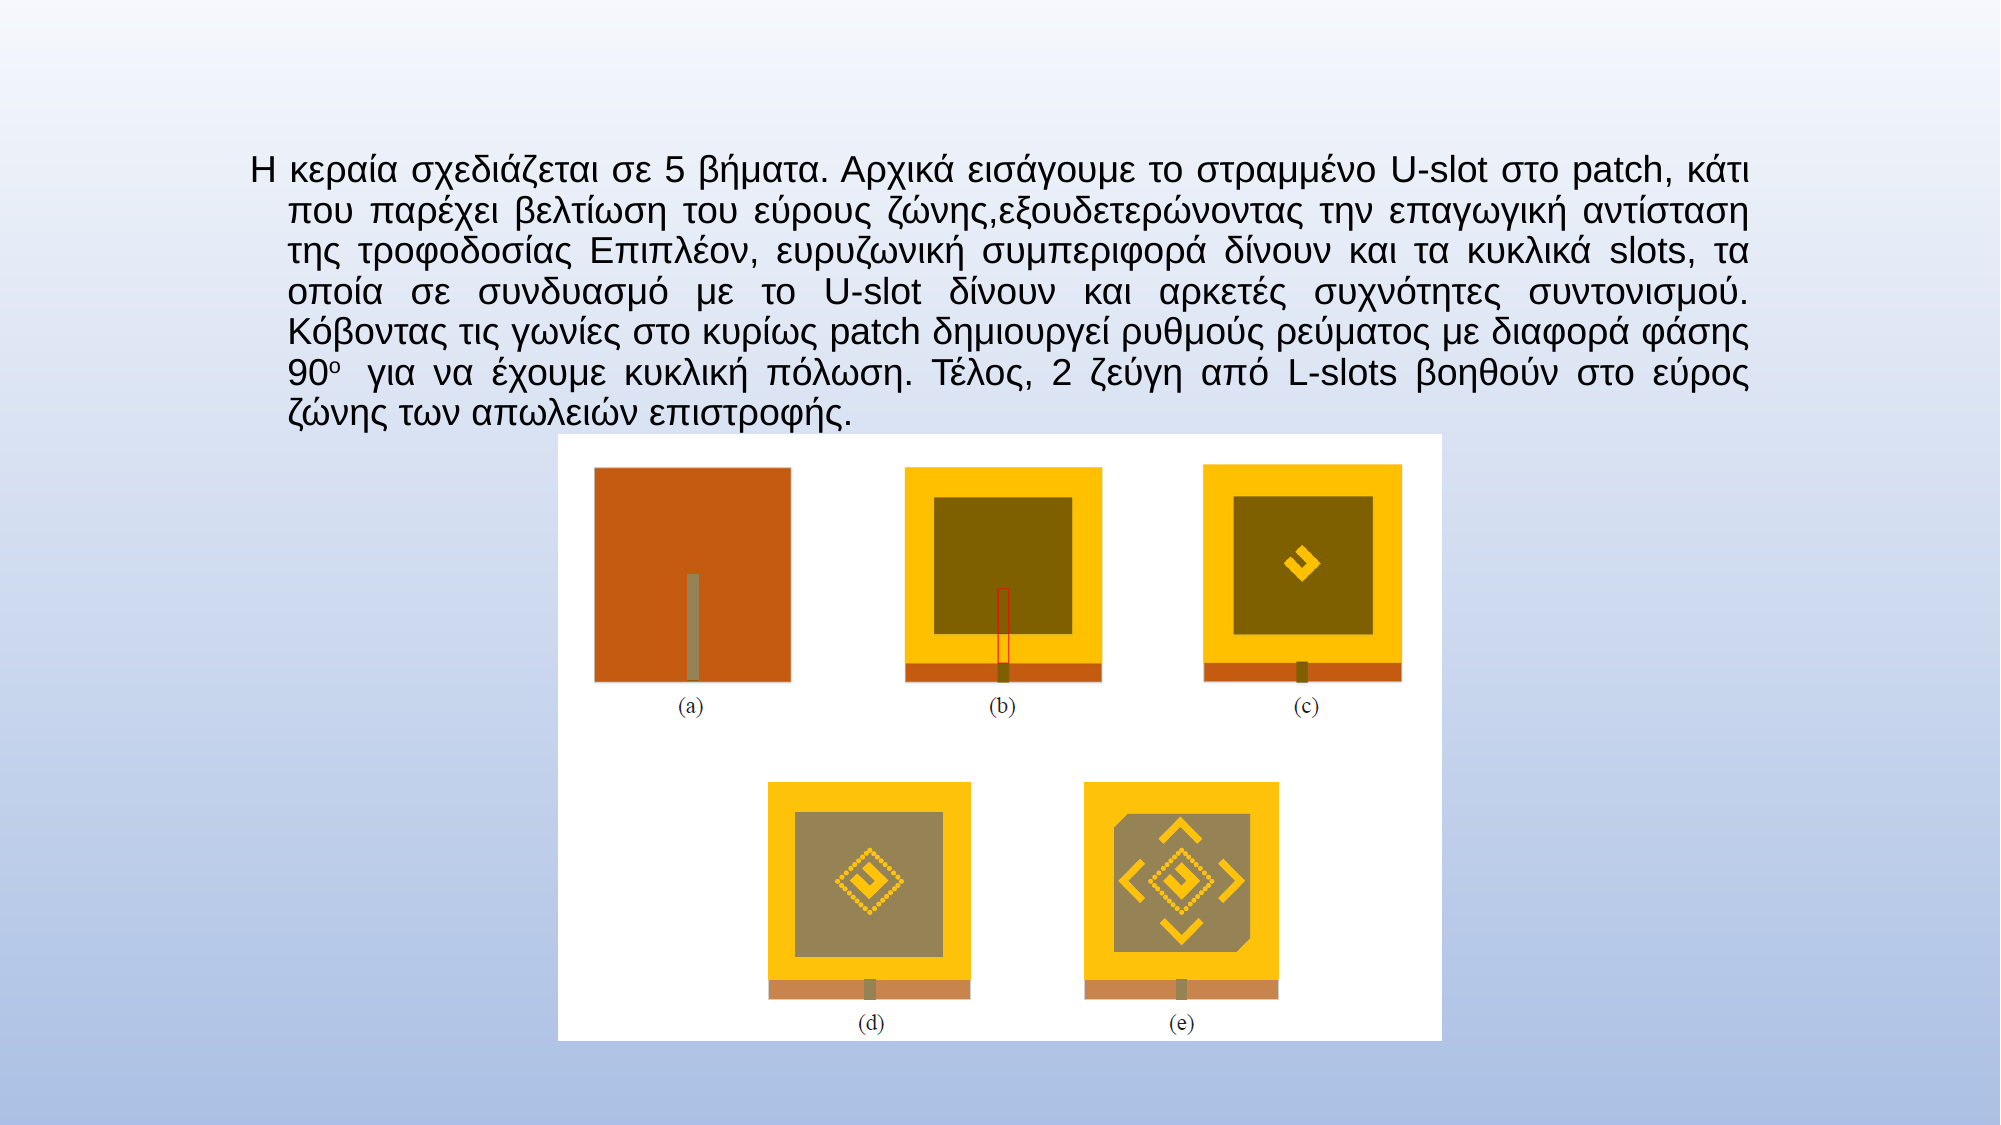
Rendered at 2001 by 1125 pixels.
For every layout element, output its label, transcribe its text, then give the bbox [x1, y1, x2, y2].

picture [558, 433, 1442, 1041]
subtitle Η κεραία σχεδιάζεται σε 5 βήματα. Αρχικά εισάγουμε το στραμμένο U-slot στο patch, κάτι που παρέχει βελτίωση του εύρους ζώνης,εξουδετερώνοντας την επαγωγική αντίσταση της τροφοδοσίας Επιπλέον, ευρυζωνική συμπεριφορά δίνουν και τα κυκλικά slots, τα οποία σε συνδυασμό με το U-slot δίνουν και αρκετές συχνότητες συντονισμού. Κόβοντας τις γωνίες στο κυρίως patch δημιουργεί ρυθμούς ρεύματος με διαφορά φάσης 90ο για να έχουμε κυκλική πόλωση. Τέλος, 2 ζεύγη από L-slots βοηθούν στο εύρος ζώνης των απωλειών επιστροφής. [249, 84, 1750, 863]
